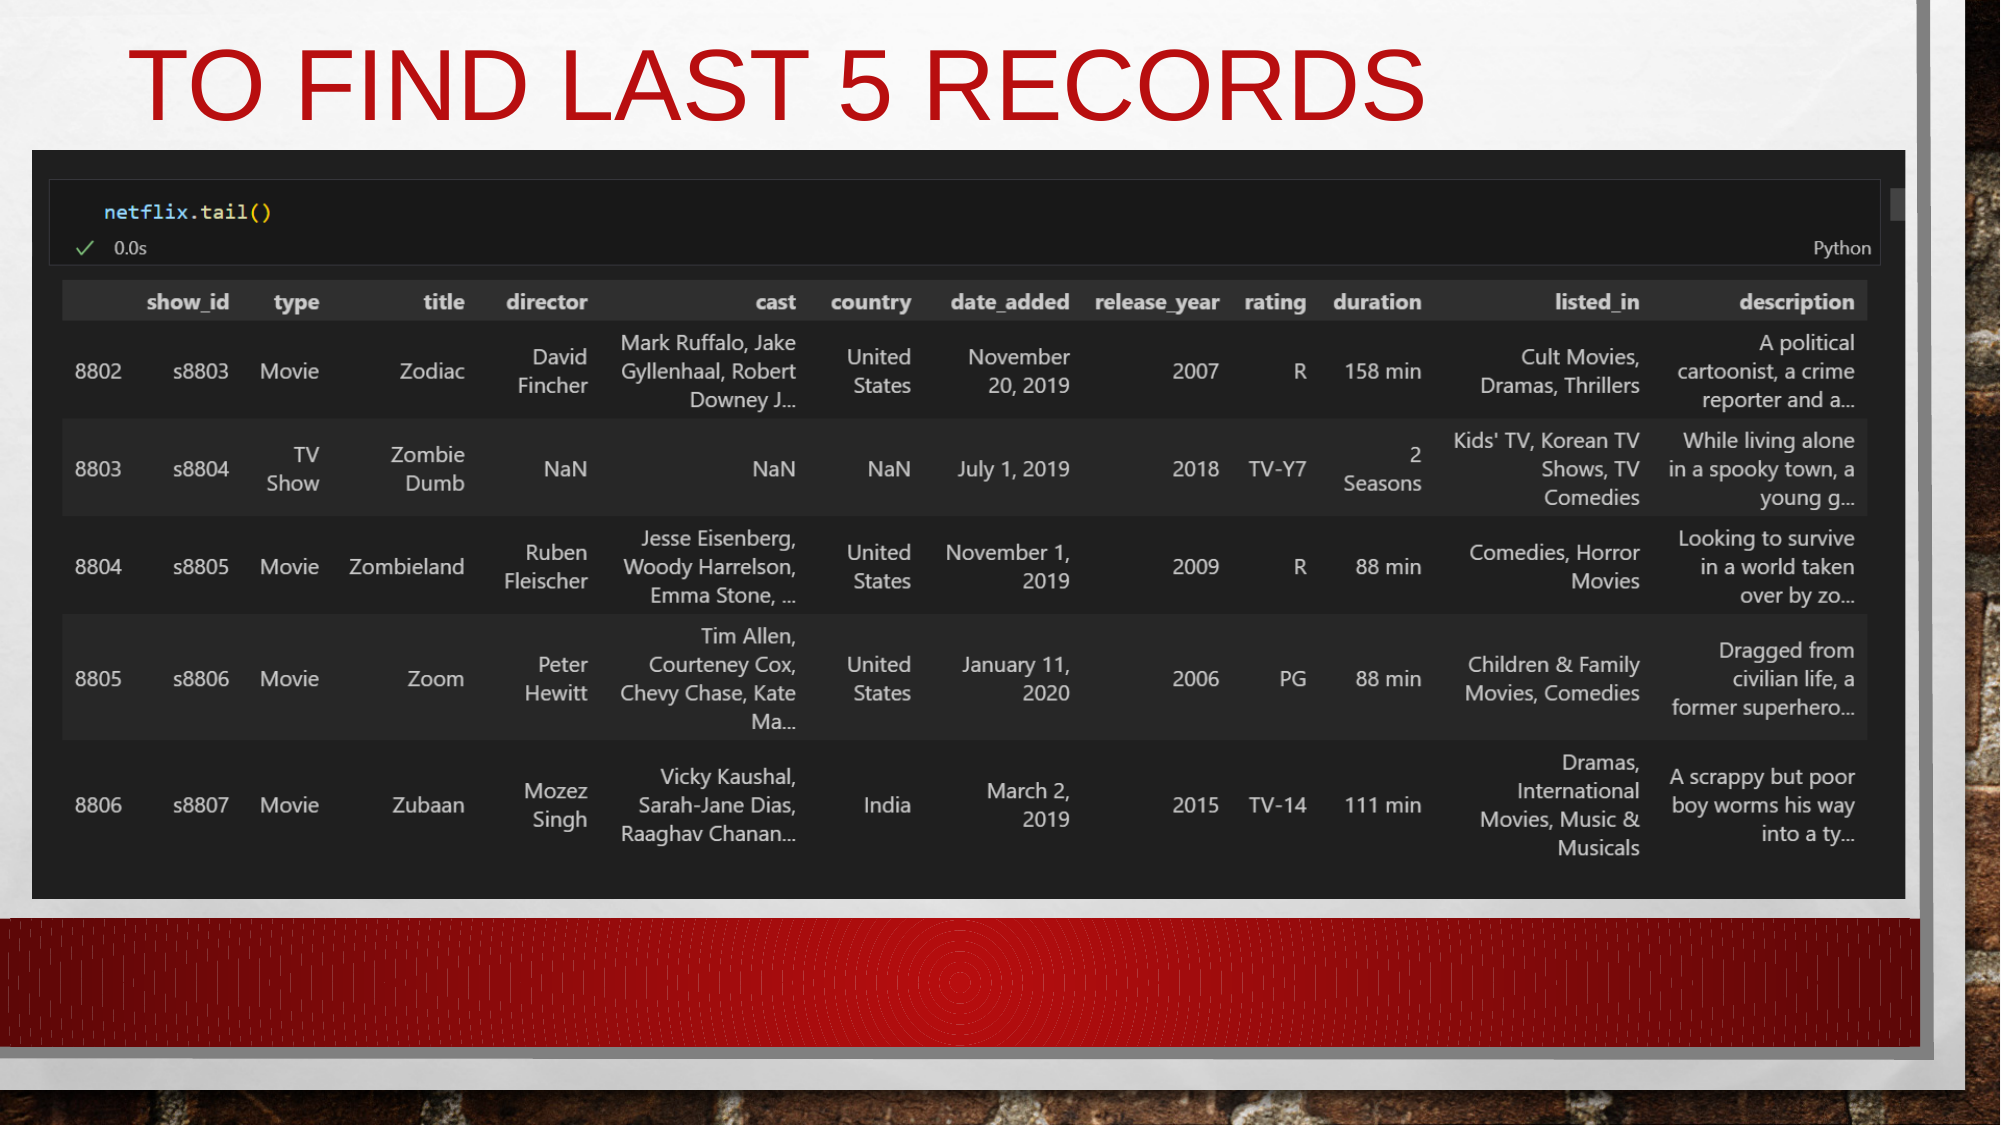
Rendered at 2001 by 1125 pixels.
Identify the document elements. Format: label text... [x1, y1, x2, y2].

picture [0, 0, 2000, 1125]
picture [31, 149, 1906, 899]
title to find last 5 records [112, 24, 1852, 149]
